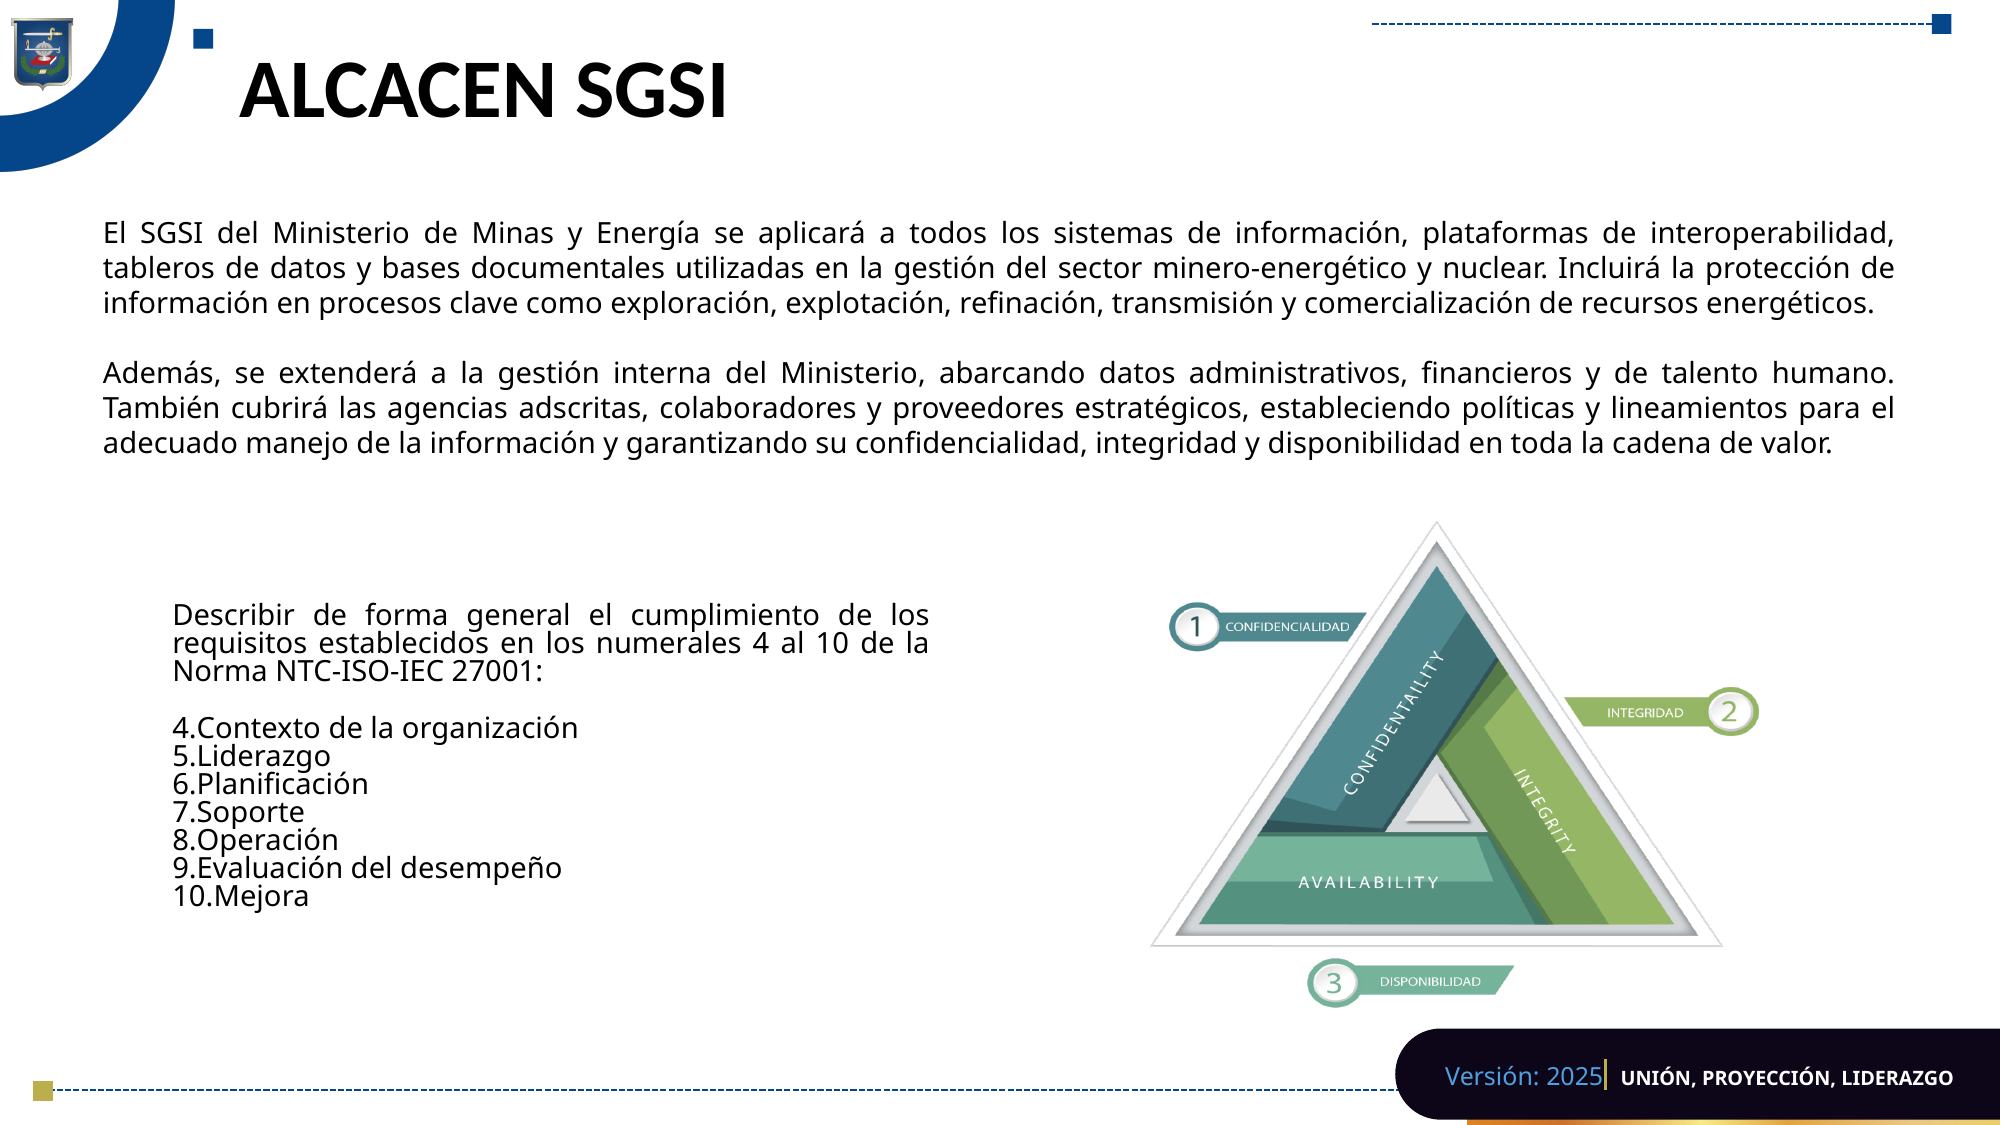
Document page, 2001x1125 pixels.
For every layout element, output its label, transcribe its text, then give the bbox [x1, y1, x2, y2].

picture [1148, 519, 1783, 1013]
text_box ALCACEN SGSI [224, 26, 1613, 143]
text_box Describir de forma general el cumplimiento de los requisitos establecidos en los numerales 4 al 10 de la Norma NTC-ISO-IEC 27001: Contexto de la organización Liderazgo Planificación Soporte Operación Evaluación del desempeño Mejora [157, 595, 945, 920]
picture [0, 0, 175, 172]
text_box El SGSI del Ministerio de Minas y Energía se aplicará a todos los sistemas de información, plataformas de interoperabilidad, tableros de datos y bases documentales utilizadas en la gestión del sector minero-energético y nuclear. Incluirá la protección de información en procesos clave como exploración, explotación, refinación, transmisión y comercialización de recursos energéticos. Además, se extenderá a la gestión interna del Ministerio, abarcando datos administrativos, financieros y de talento humano. También cubrirá las agencias adscritas, colaboradores y proveedores estratégicos, estableciendo políticas y lineamientos para el adecuado manejo de la información y garantizando su confidencialidad, integridad y disponibilidad en toda la cadena de valor. [102, 214, 1897, 460]
picture [1467, 1120, 2000, 1125]
